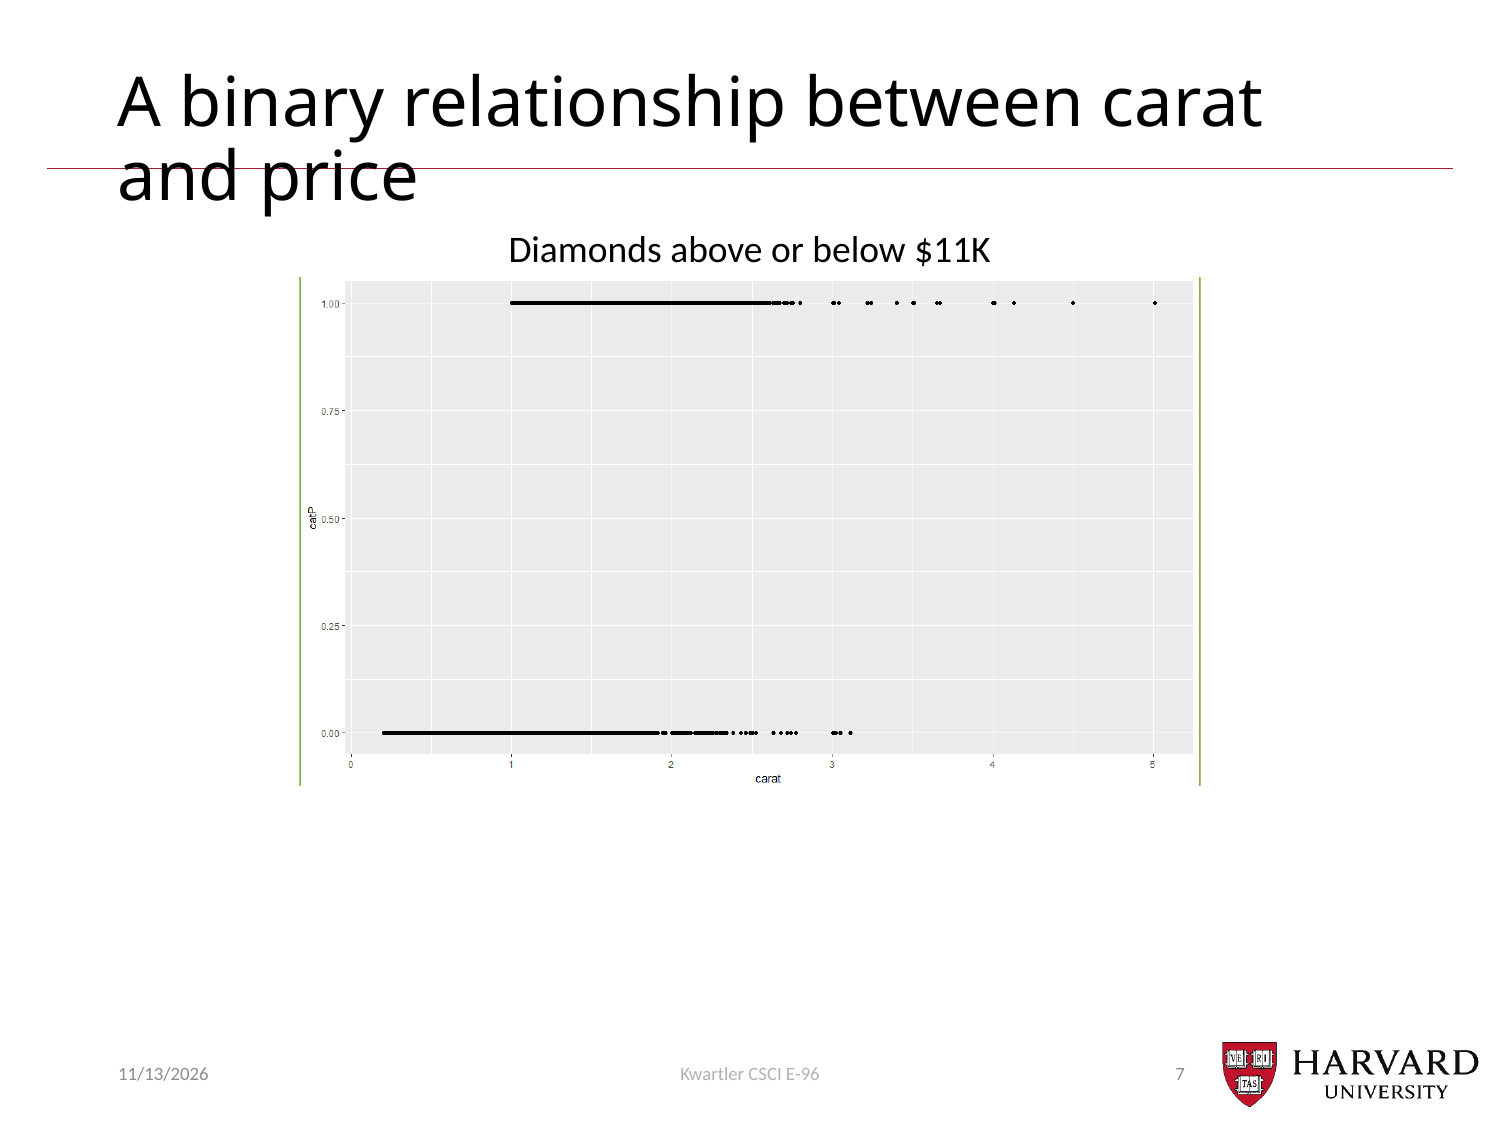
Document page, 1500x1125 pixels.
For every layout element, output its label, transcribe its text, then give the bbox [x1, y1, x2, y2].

title A binary relationship between carat and price [103, 59, 1397, 157]
picture [299, 277, 1201, 786]
footer Kwartler CSCI E-96 [496, 1042, 1004, 1103]
slide_number 7 [1059, 1042, 1200, 1103]
picture [1200, 1024, 1500, 1125]
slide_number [103, 1042, 441, 1103]
text_box Diamonds above or below $11K [493, 217, 1007, 277]
